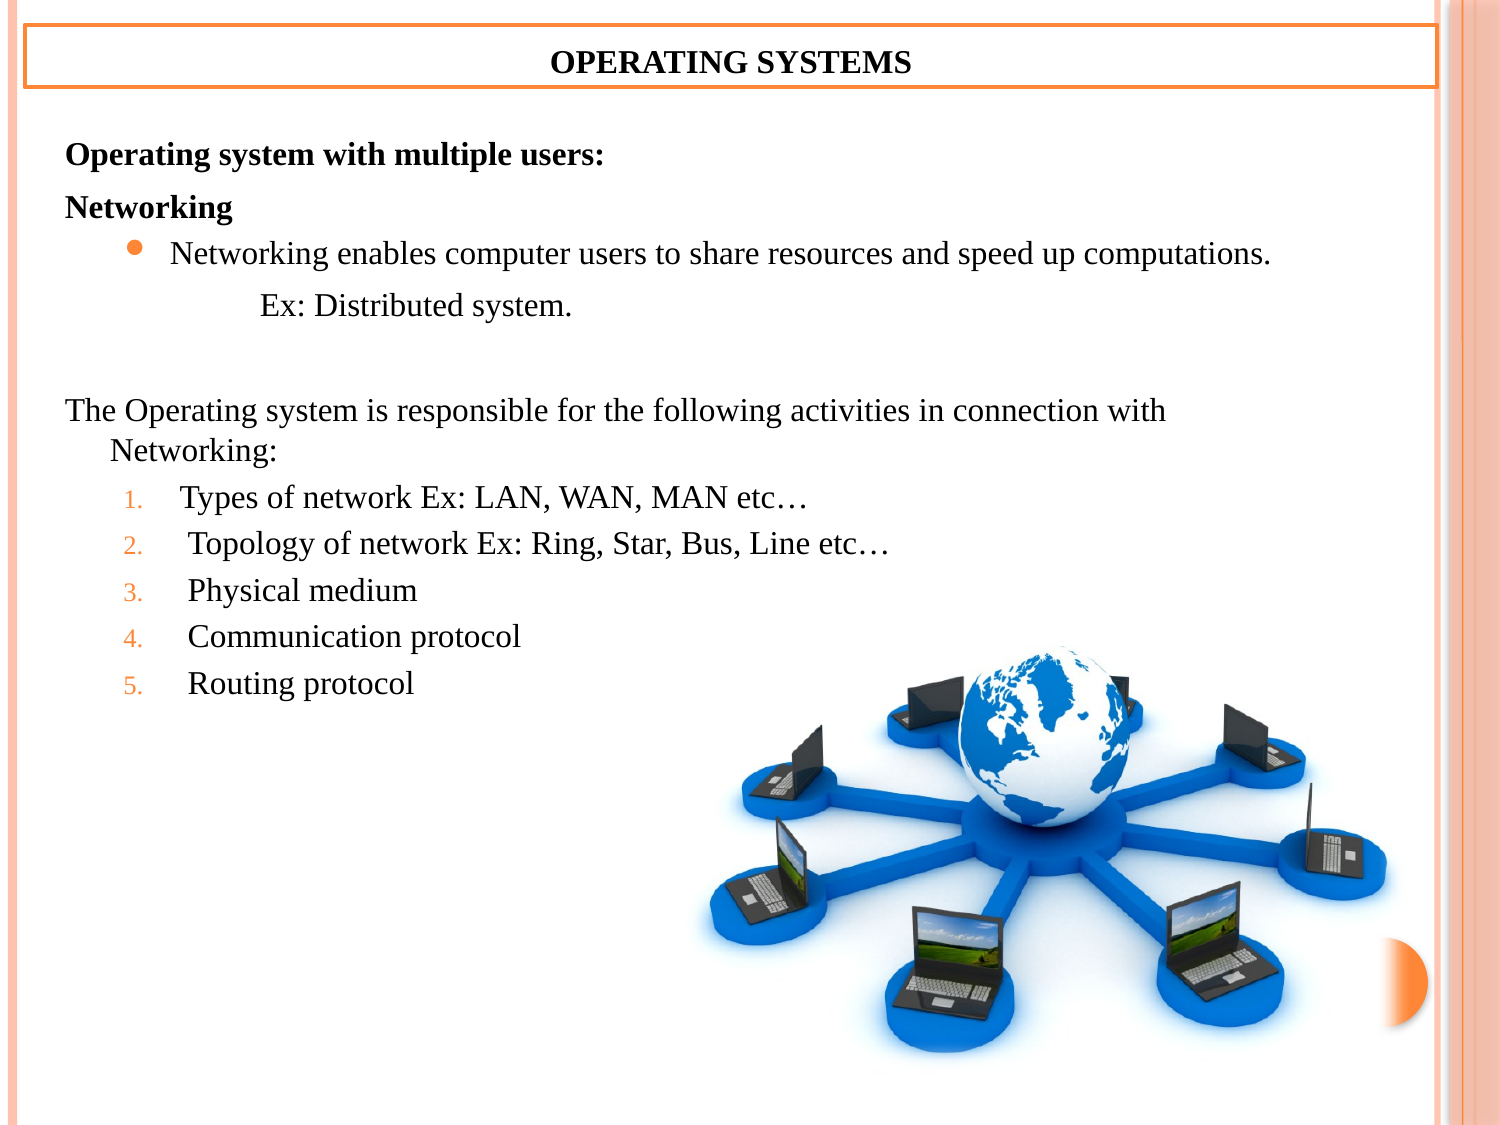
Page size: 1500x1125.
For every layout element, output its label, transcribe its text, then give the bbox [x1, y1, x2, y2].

list Operating system with multiple users: Networking Networking enables computer users to share resources and speed up computations. Ex: Distributed system. The Operating system is responsible for the following activities in connection with Networking: Types of network Ex: LAN, WAN, MAN etc… Topology of network Ex: Ring, Star, Bus, Line etc… Physical medium Communication protocol Routing protocol [50, 125, 1350, 1100]
picture [674, 586, 1413, 1076]
text_box Operating Systems [23, 23, 1439, 89]
